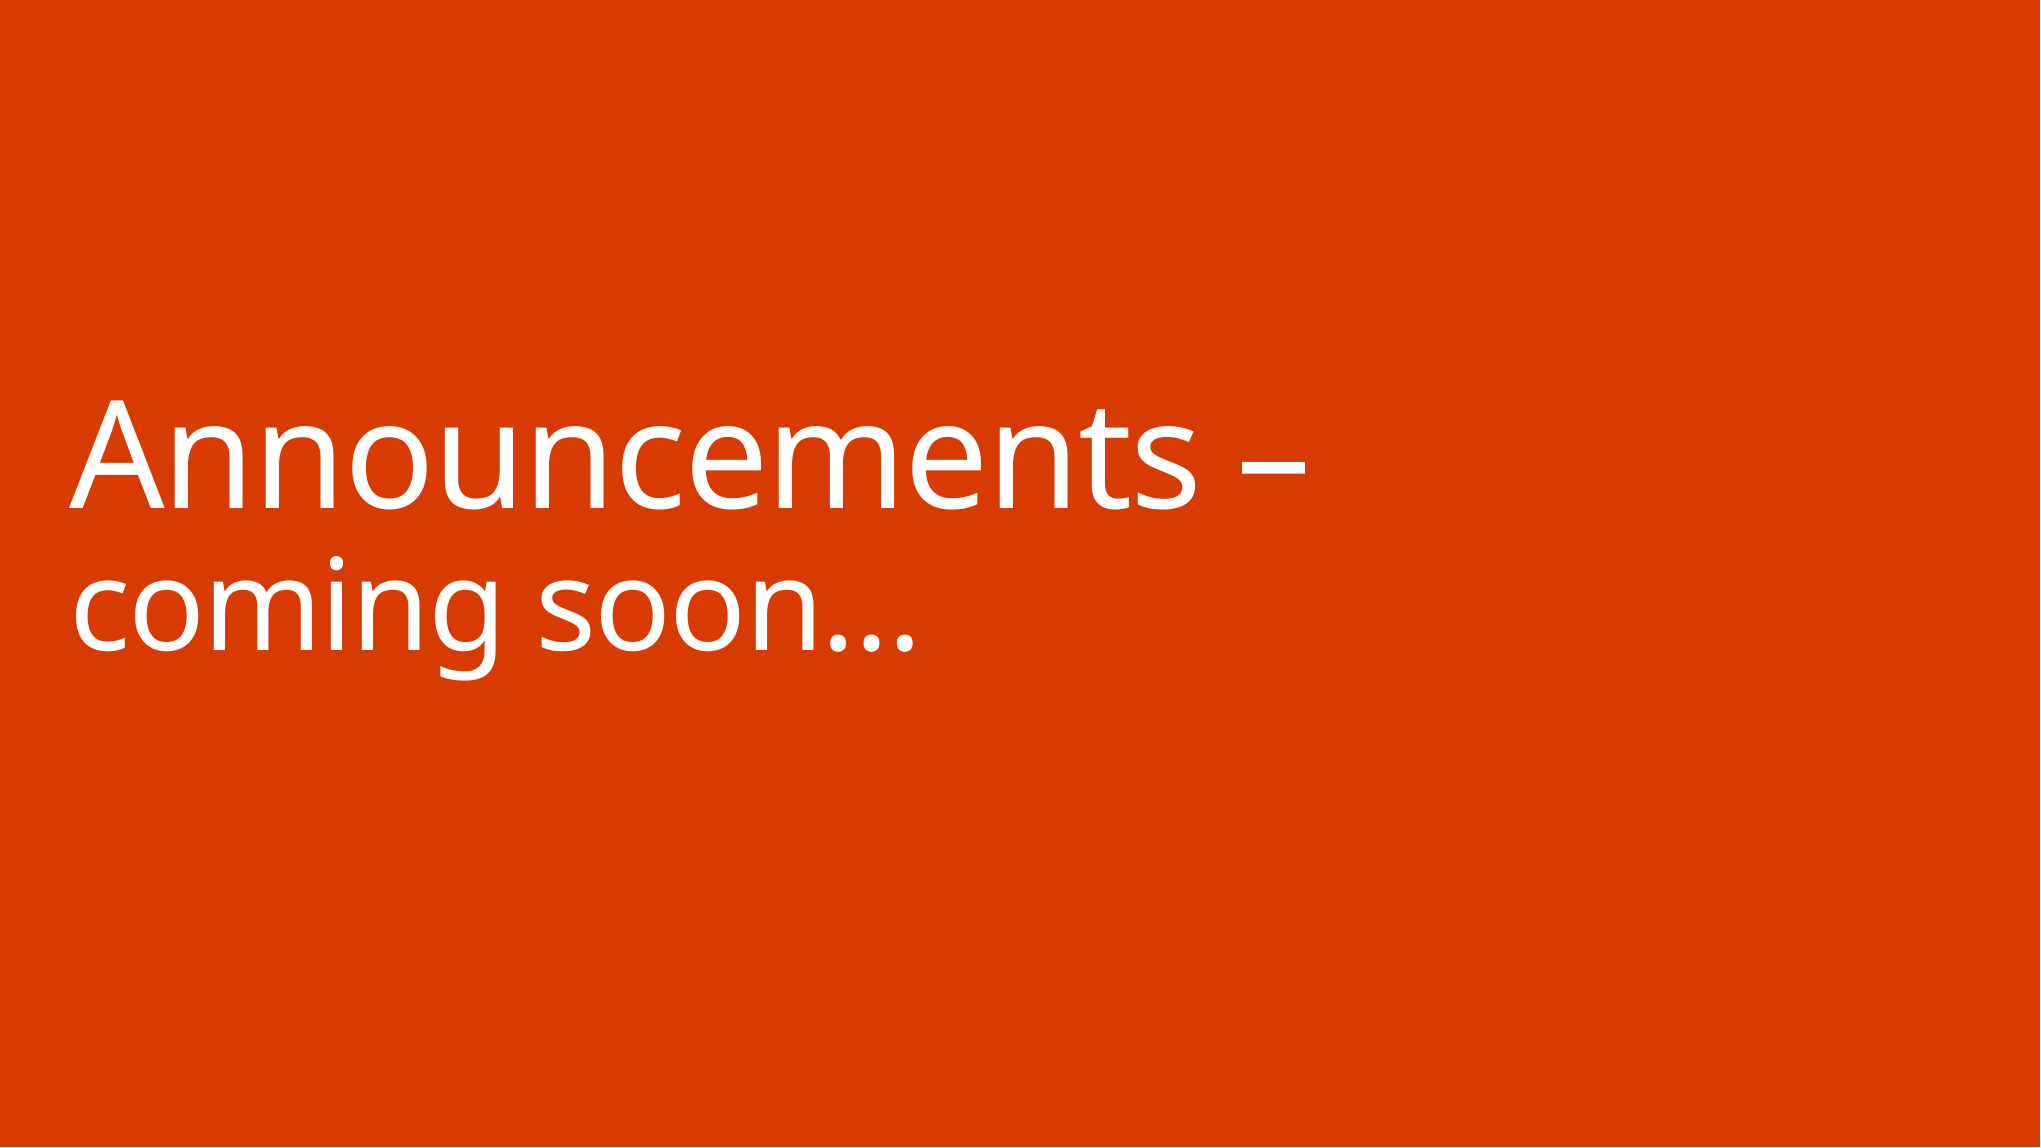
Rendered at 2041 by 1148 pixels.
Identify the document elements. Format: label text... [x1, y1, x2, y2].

text_box Announcements – coming soon… [45, 363, 1995, 694]
